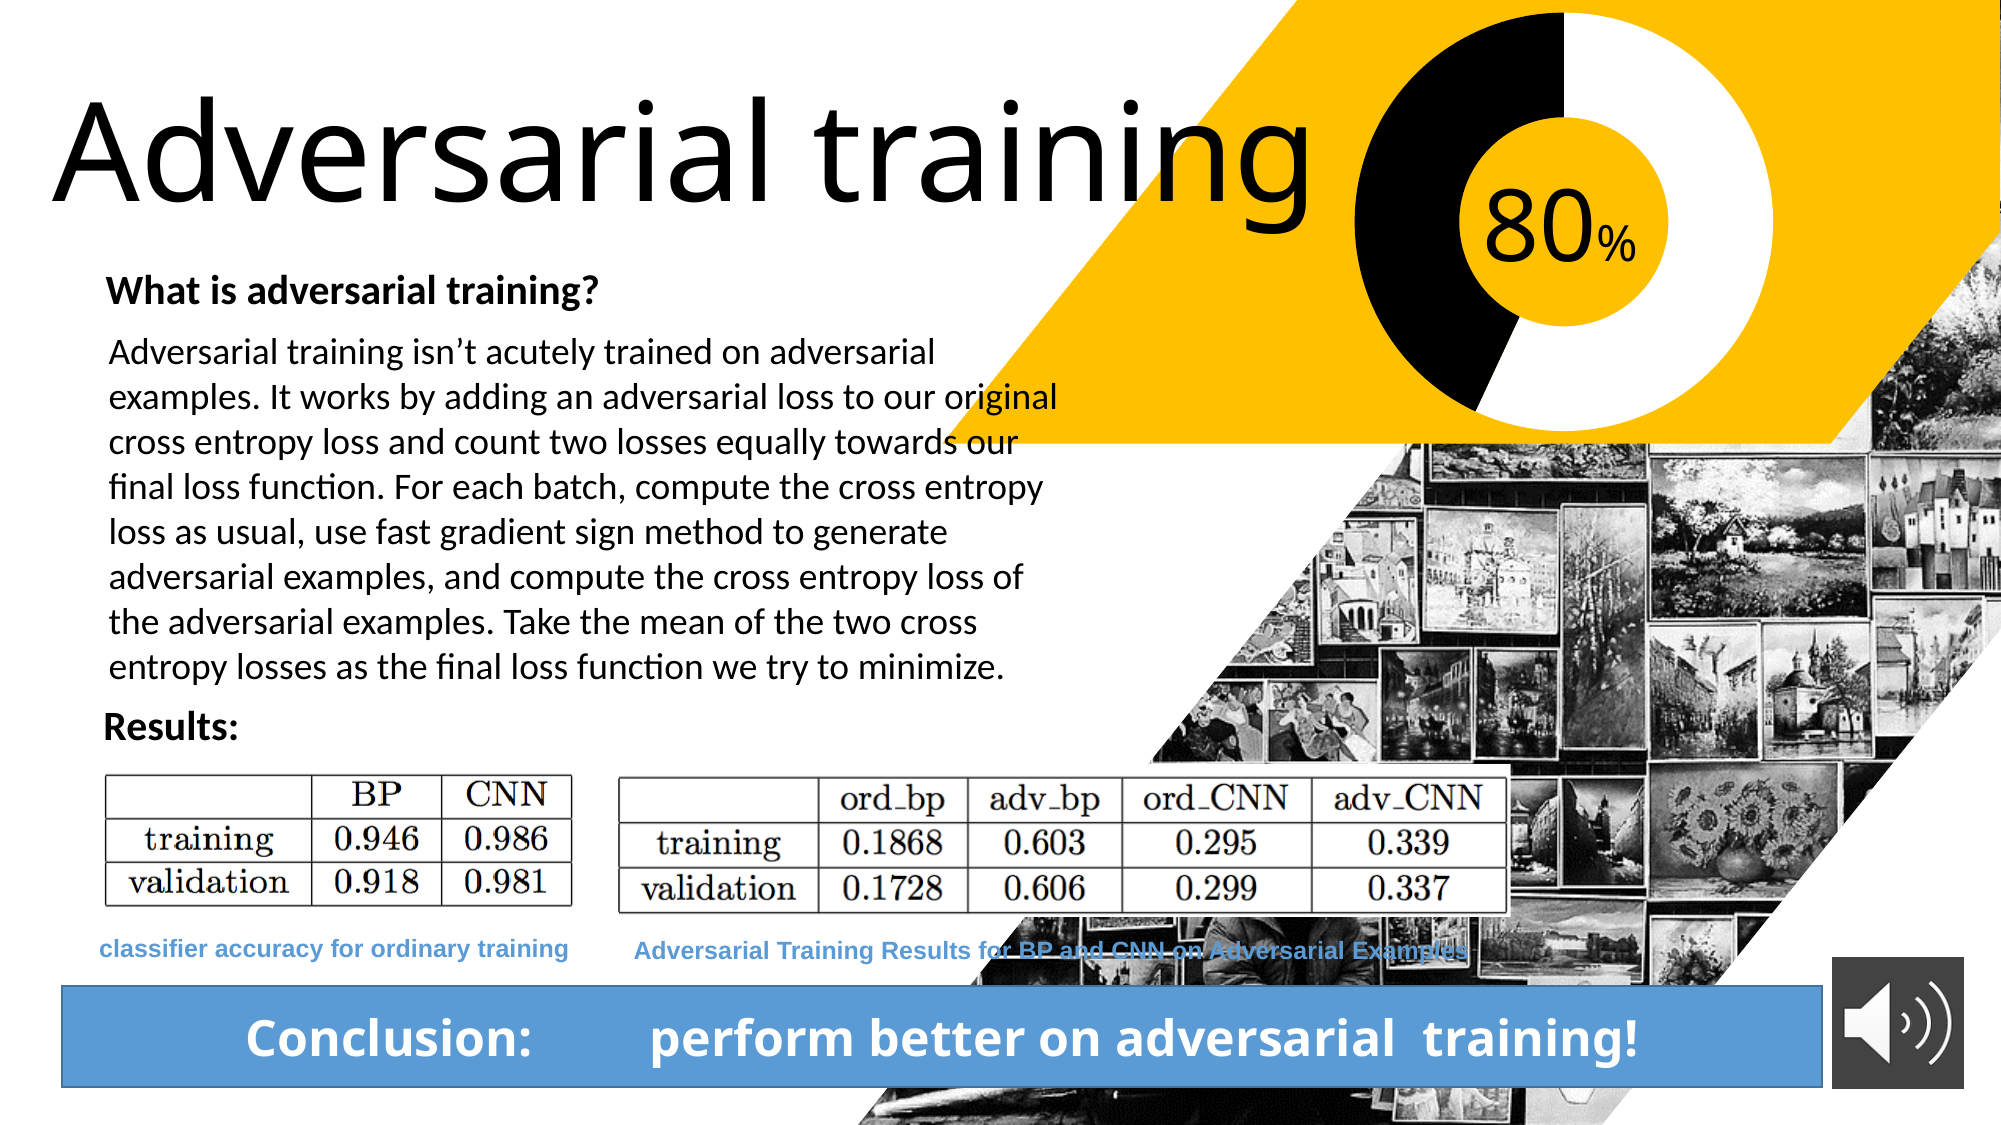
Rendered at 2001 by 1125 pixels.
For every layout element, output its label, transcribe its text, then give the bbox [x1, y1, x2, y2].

text_box classifier accuracy for ordinary training [84, 924, 592, 970]
picture [593, 0, 2001, 1125]
picture [95, 767, 580, 914]
chart [1236, 3, 1891, 440]
text_box What is adversarial training? [90, 255, 857, 321]
text_box Results: [88, 691, 338, 757]
text_box Adversarial training [37, 56, 857, 237]
text_box Adversarial Training Results for BP and CNN on Adversarial Examples [552, 926, 857, 972]
text_box Conclusion: perform better on adversarial training! [61, 985, 857, 1088]
text_box Adversarial training isn’t acutely trained on adversarial examples. It works by adding an adversarial loss to our original cross entropy loss and count two losses equally towards our ﬁnal loss function. For each batch, compute the cross entropy loss as usual, use fast gradient sign method to generate adversarial examples, and compute the cross entropy loss of the adversarial examples. Take the mean of the two cross entropy losses as the ﬁnal loss function we try to minimize. [93, 319, 857, 695]
